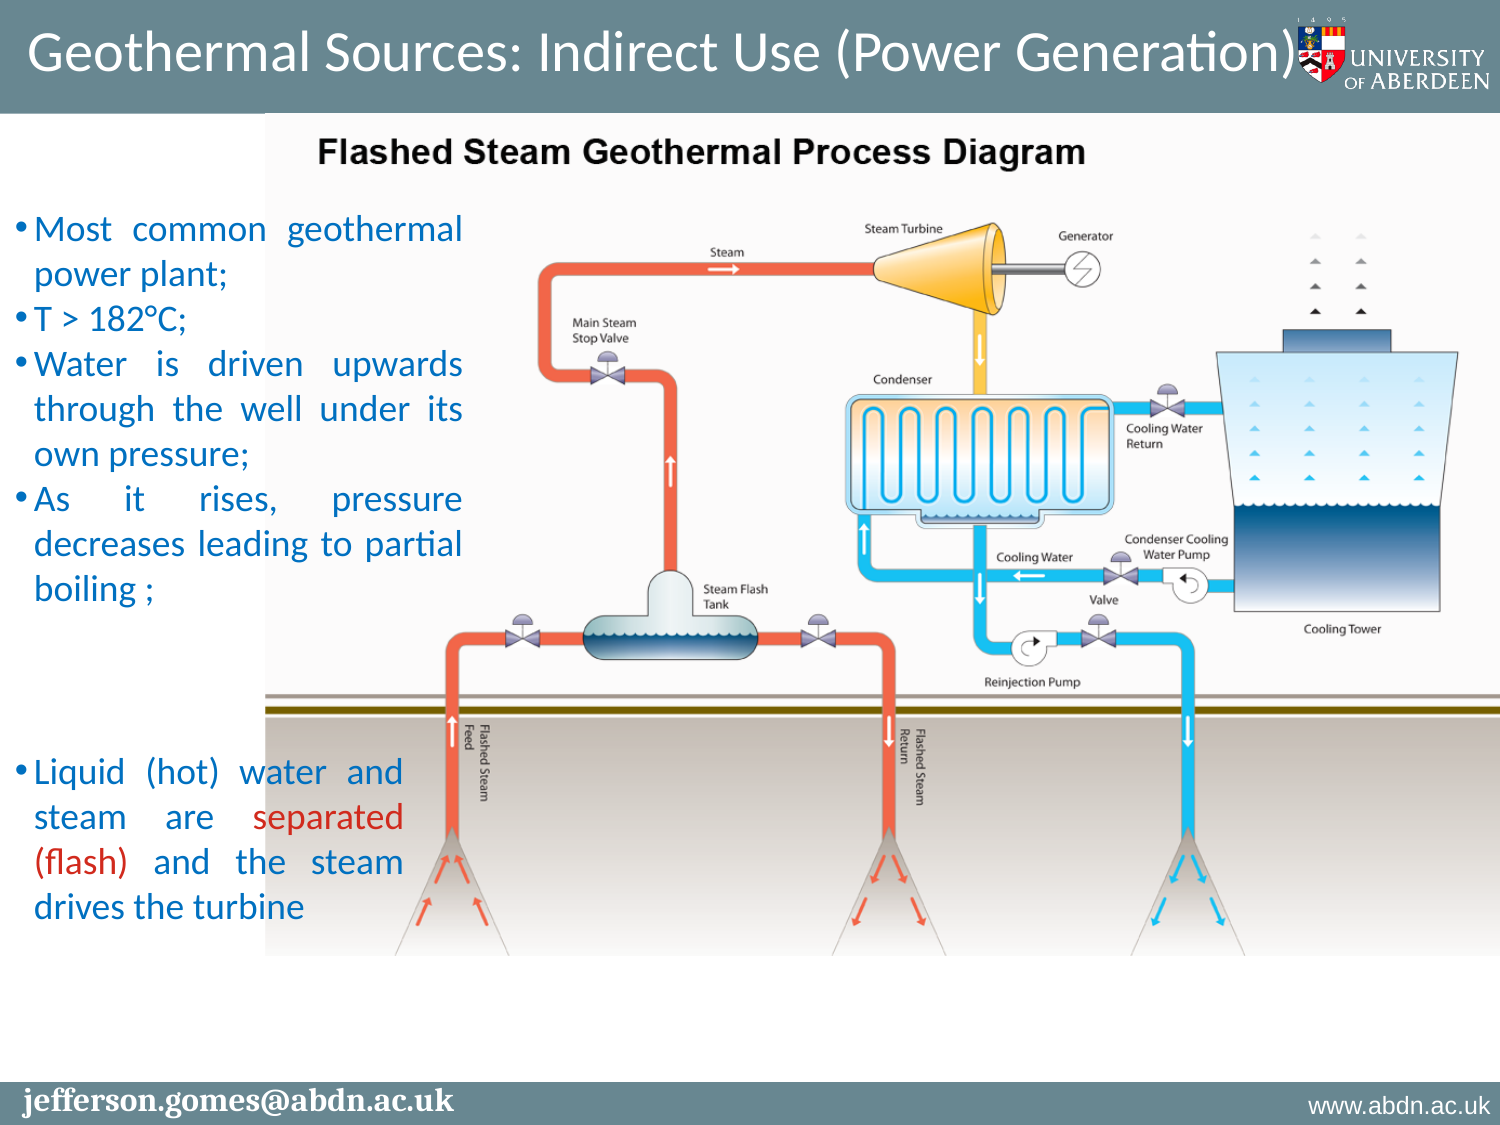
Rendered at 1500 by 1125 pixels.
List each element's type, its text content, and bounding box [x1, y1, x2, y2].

text_box Liquid (hot) water and steam are separated (flash) and the steam drives the turbine [0, 739, 260, 935]
text_box jefferson.gomes@abdn.ac.uk [0, 1074, 479, 1125]
picture [1287, 7, 1495, 103]
picture [265, 113, 1500, 956]
text_box Most common geothermal power plant; T > 182°C; Water is driven upwards through the well under its own pressure; As it rises, pressure decreases leading to partial boiling ; [0, 196, 260, 616]
text_box Geothermal Sources: Indirect Use (Power Generation) [13, 5, 1314, 91]
